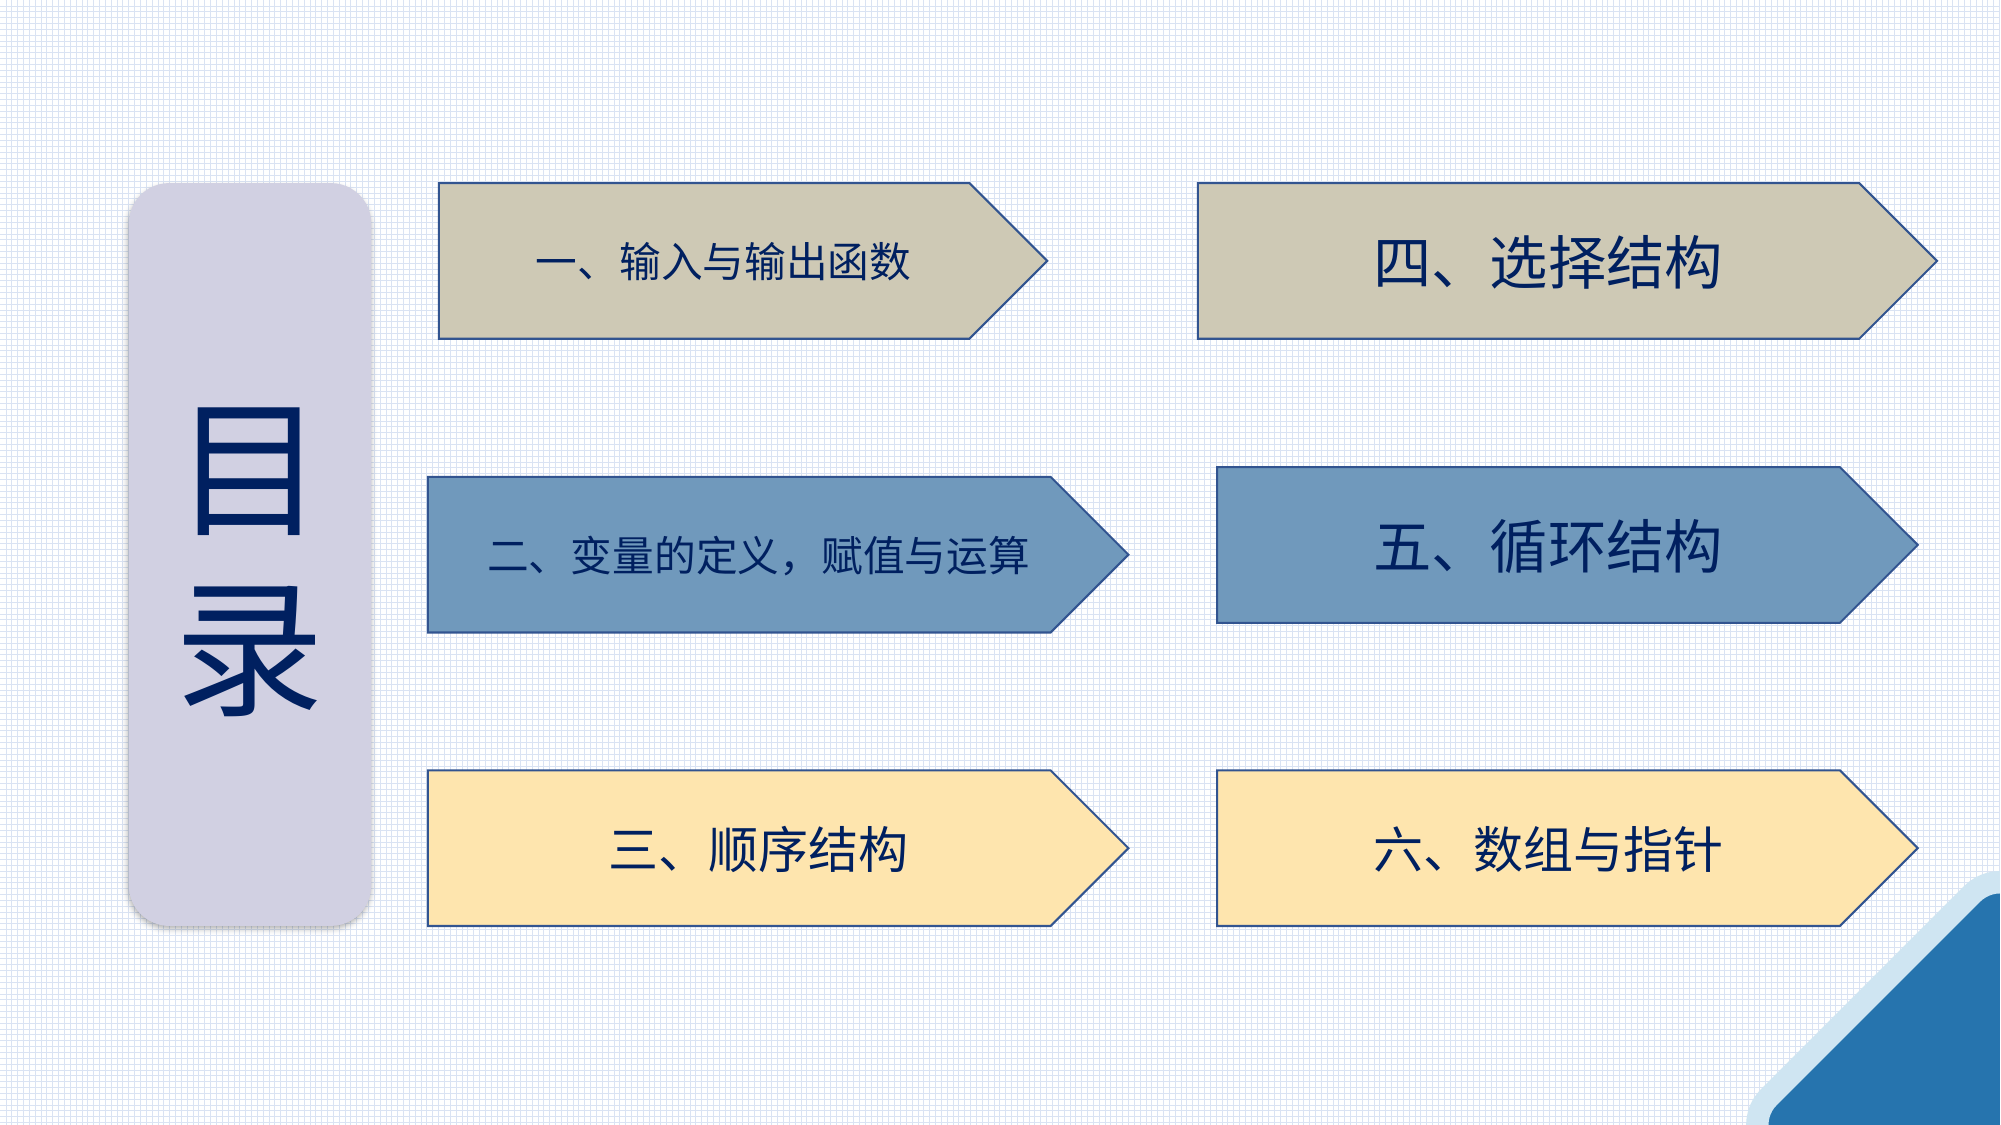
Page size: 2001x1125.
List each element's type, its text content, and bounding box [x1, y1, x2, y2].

text_box 四、选择结构 [1196, 182, 1939, 340]
text_box 目录 [127, 182, 373, 928]
text_box 五、循环结构 [1216, 466, 1920, 624]
text_box 三、顺序结构 [426, 769, 1130, 928]
text_box 六、数组与指针 [1216, 769, 1920, 928]
text_box 一、输入与输出函数 [437, 182, 1049, 340]
text_box 二、变量的定义，赋值与运算 [426, 475, 1130, 634]
text_box [1756, 881, 2000, 1125]
